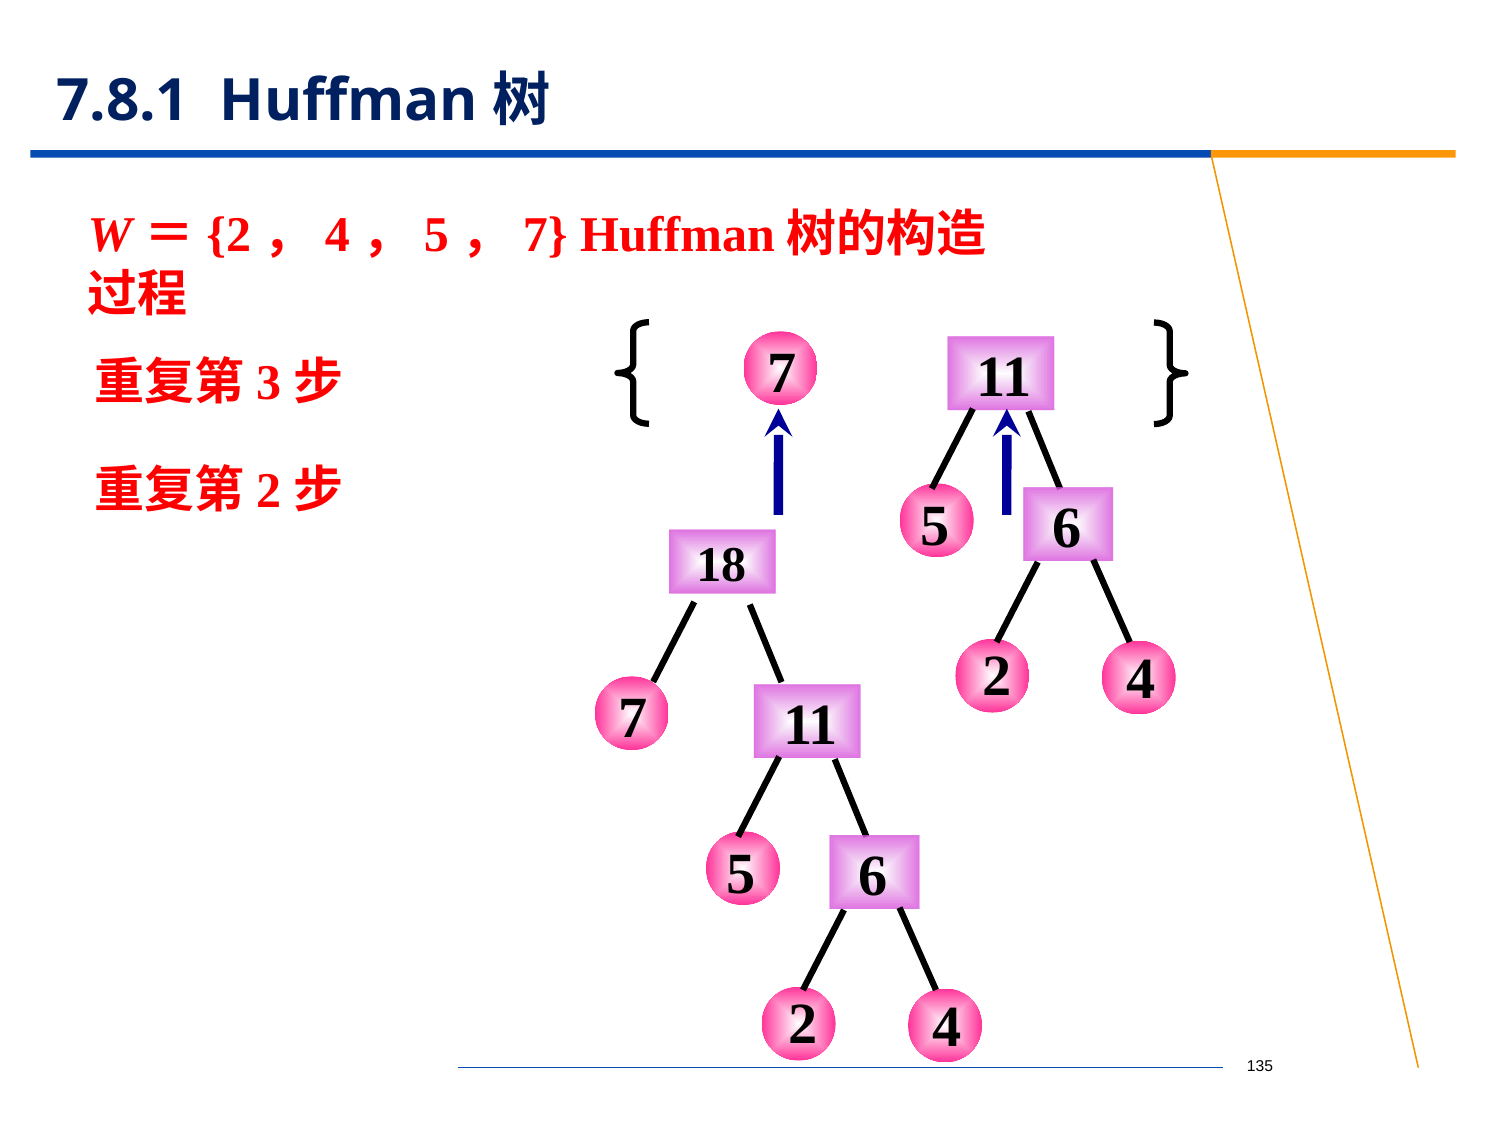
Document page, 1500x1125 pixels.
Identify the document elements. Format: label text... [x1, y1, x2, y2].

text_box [899, 336, 1061, 573]
title 7.8.1 Huffman树 [41, 64, 1392, 130]
text_box [665, 697, 669, 730]
text_box 6 [871, 835, 920, 909]
text_box [979, 1010, 983, 1040]
text_box [761, 999, 771, 1048]
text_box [705, 684, 867, 921]
text_box 18 [669, 529, 776, 594]
text_box [1101, 655, 1109, 700]
text_box [955, 651, 965, 701]
text_box 4 [1109, 640, 1173, 726]
text_box 2 [771, 985, 835, 1072]
text_box 重复第2步 [94, 457, 373, 522]
text_box 4 [915, 988, 979, 1074]
text_box 重复第3步 [94, 349, 373, 414]
text_box 6 [1065, 487, 1114, 561]
text_box 2 [965, 637, 1029, 724]
text_box [908, 1004, 915, 1047]
text_box 7 [601, 678, 665, 765]
text_box W＝{2，4，5，7} Huffman树的构造过程 [72, 194, 1041, 330]
text_box [594, 692, 601, 734]
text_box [617, 321, 1186, 425]
